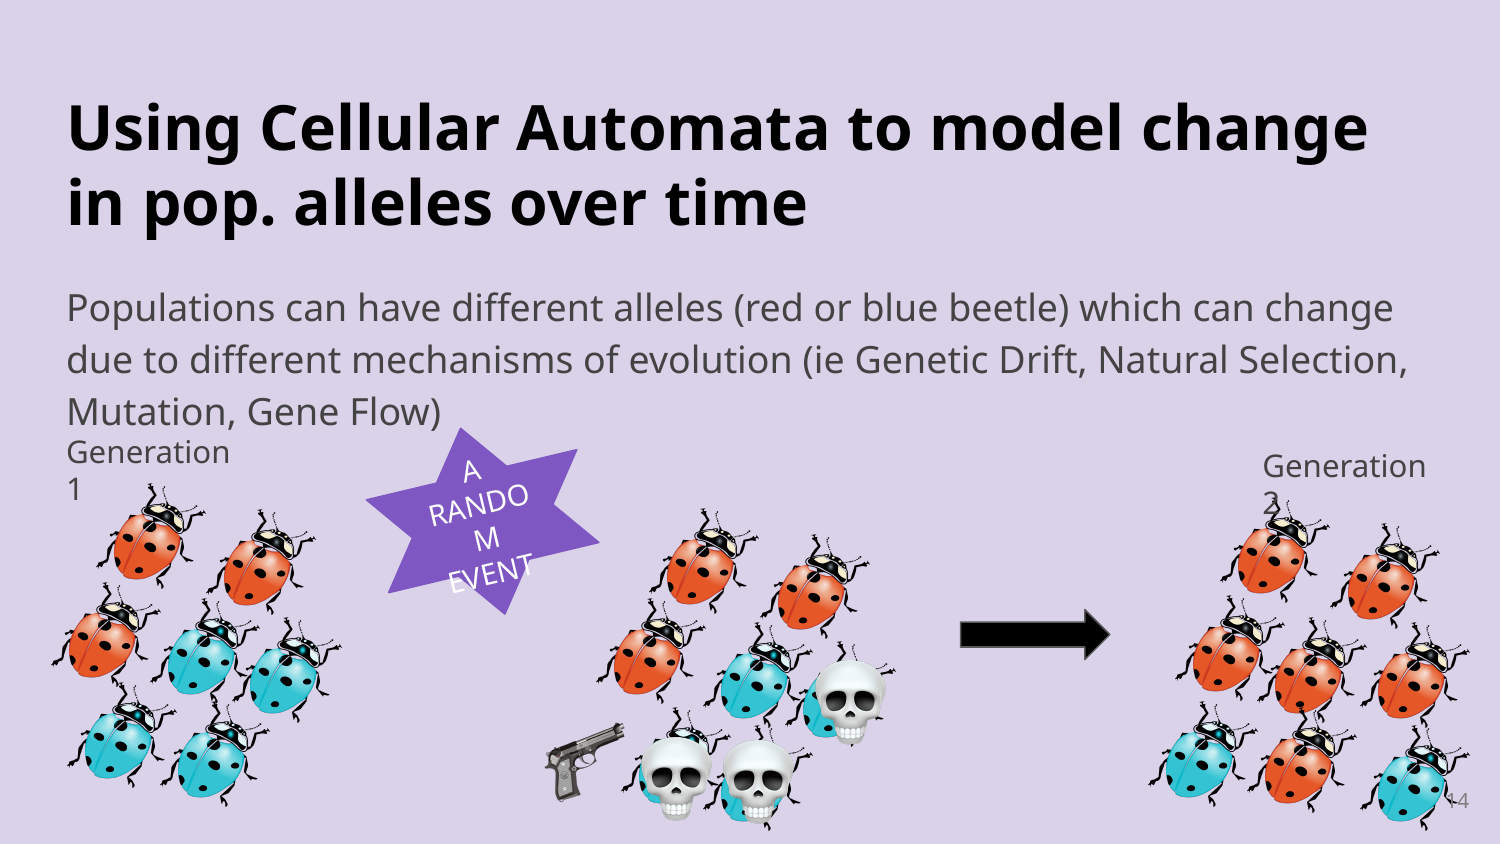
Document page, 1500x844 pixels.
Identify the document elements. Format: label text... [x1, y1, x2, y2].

slide_number ‹#› [1474, 769, 1484, 834]
title Using Cellular Automata to model change in pop. alleles over time [51, 72, 1449, 176]
text_box Generation 2 [1247, 430, 1460, 498]
picture [50, 483, 342, 807]
text_box Generation 1 [51, 417, 264, 484]
text_box A RANDOM EVENT [366, 428, 599, 615]
text_box [960, 609, 1110, 660]
picture [1148, 497, 1470, 832]
list Populations can have different alleles (red or blue beetle) which can change due to different mechanisms of evolution (ie Genetic Drift, Natural Selection, Mutation, Gene Flow) [51, 262, 1449, 365]
picture [530, 508, 930, 832]
